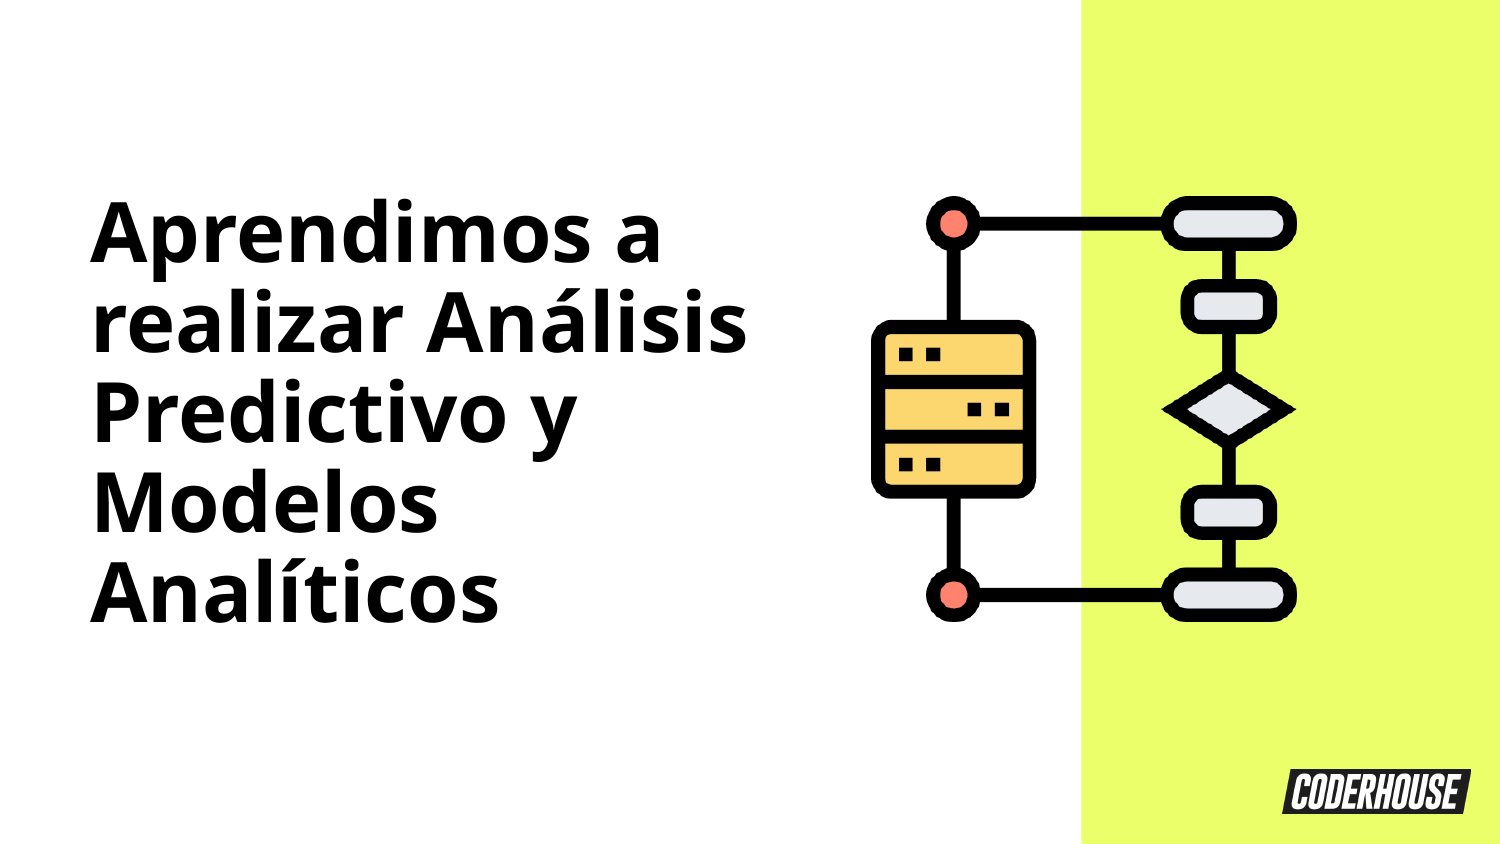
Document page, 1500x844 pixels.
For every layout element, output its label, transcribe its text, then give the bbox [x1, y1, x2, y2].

text_box Aprendimos a realizar Análisis Predictivo y Modelos Analíticos [75, 175, 851, 656]
picture [1281, 769, 1471, 814]
picture [0, 0, 1297, 844]
